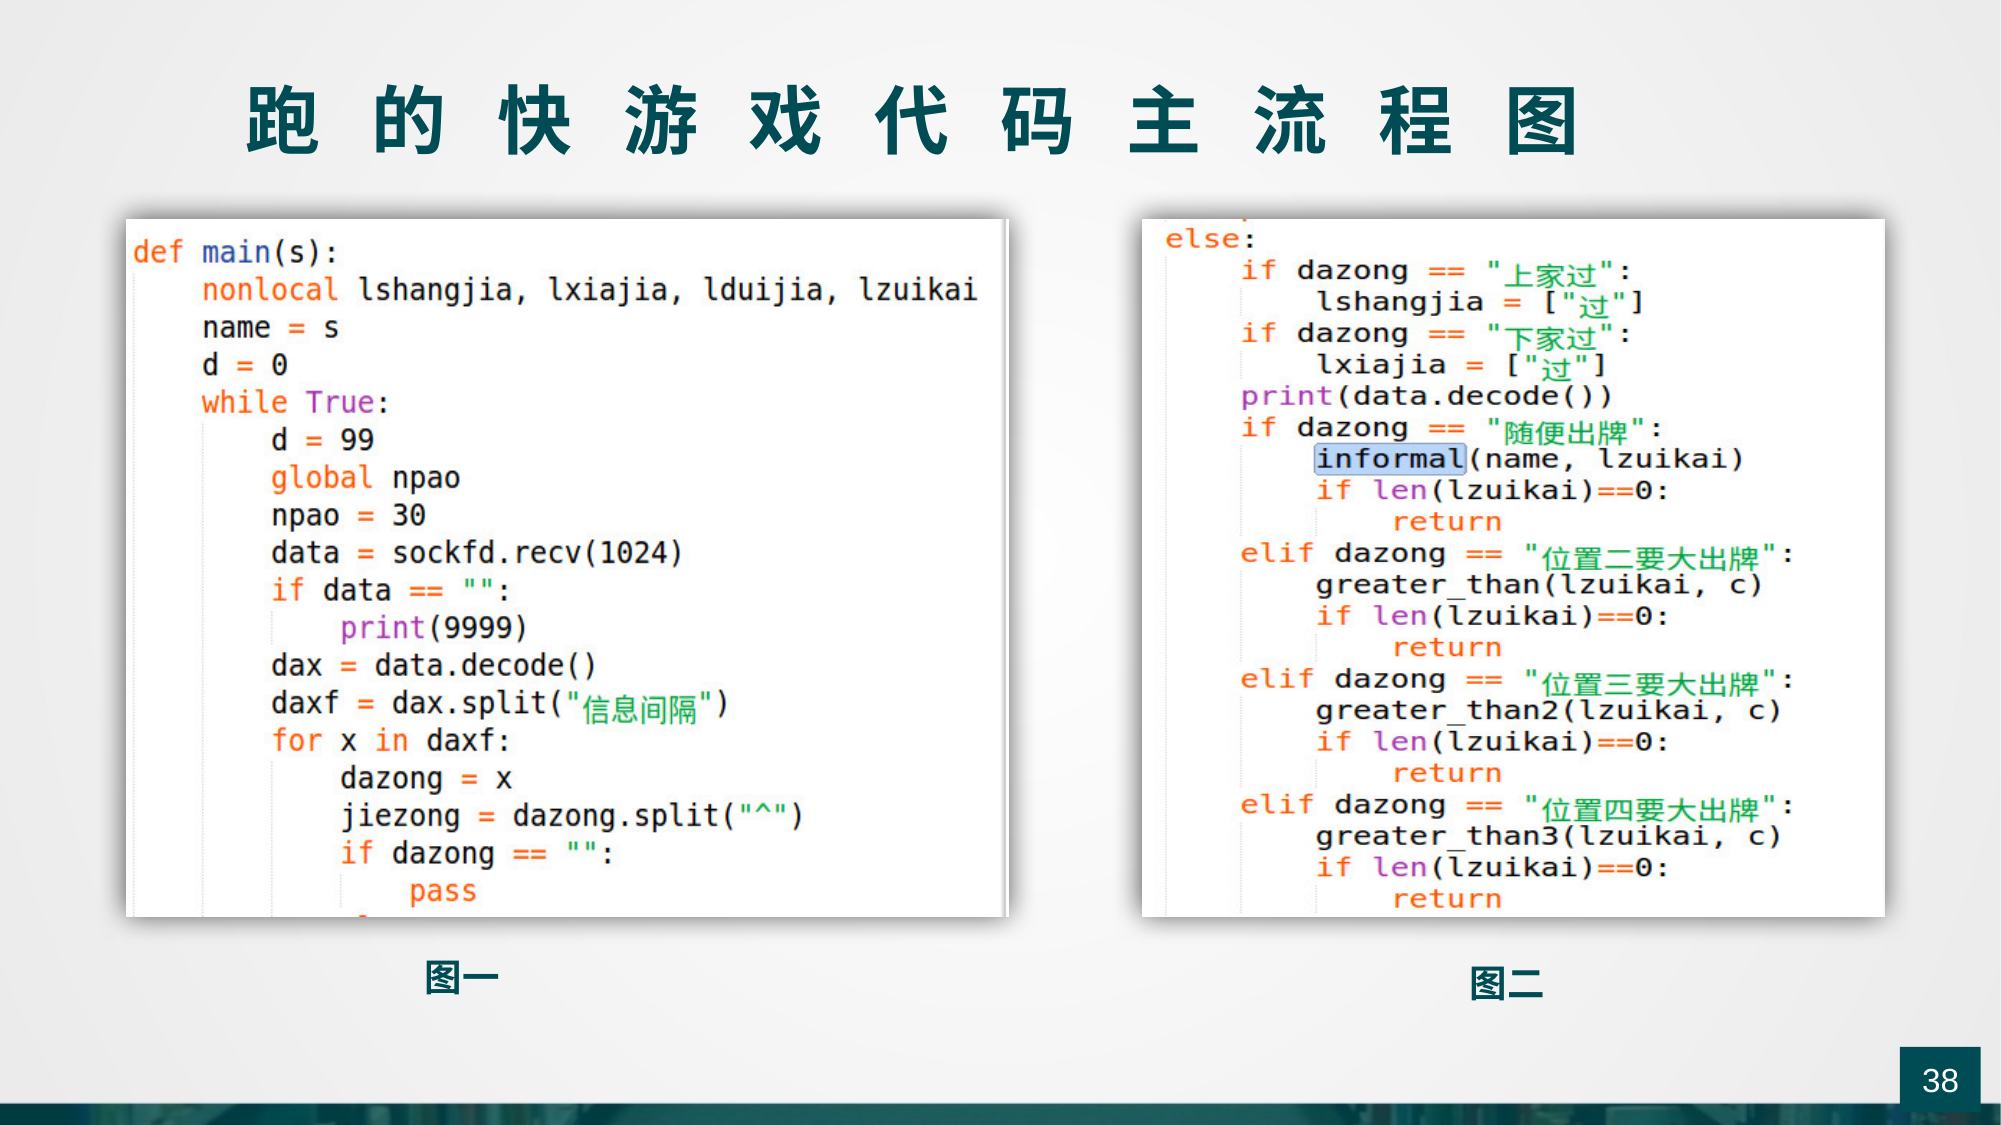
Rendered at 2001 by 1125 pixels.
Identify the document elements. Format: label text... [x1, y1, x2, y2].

picture [0, 0, 2001, 1125]
text_box 图一 [409, 947, 863, 1007]
text_box 图二 [1455, 952, 1633, 1012]
text_box 跑 的 快 游 戏 代 码 主 流 程 图 [230, 66, 1885, 172]
